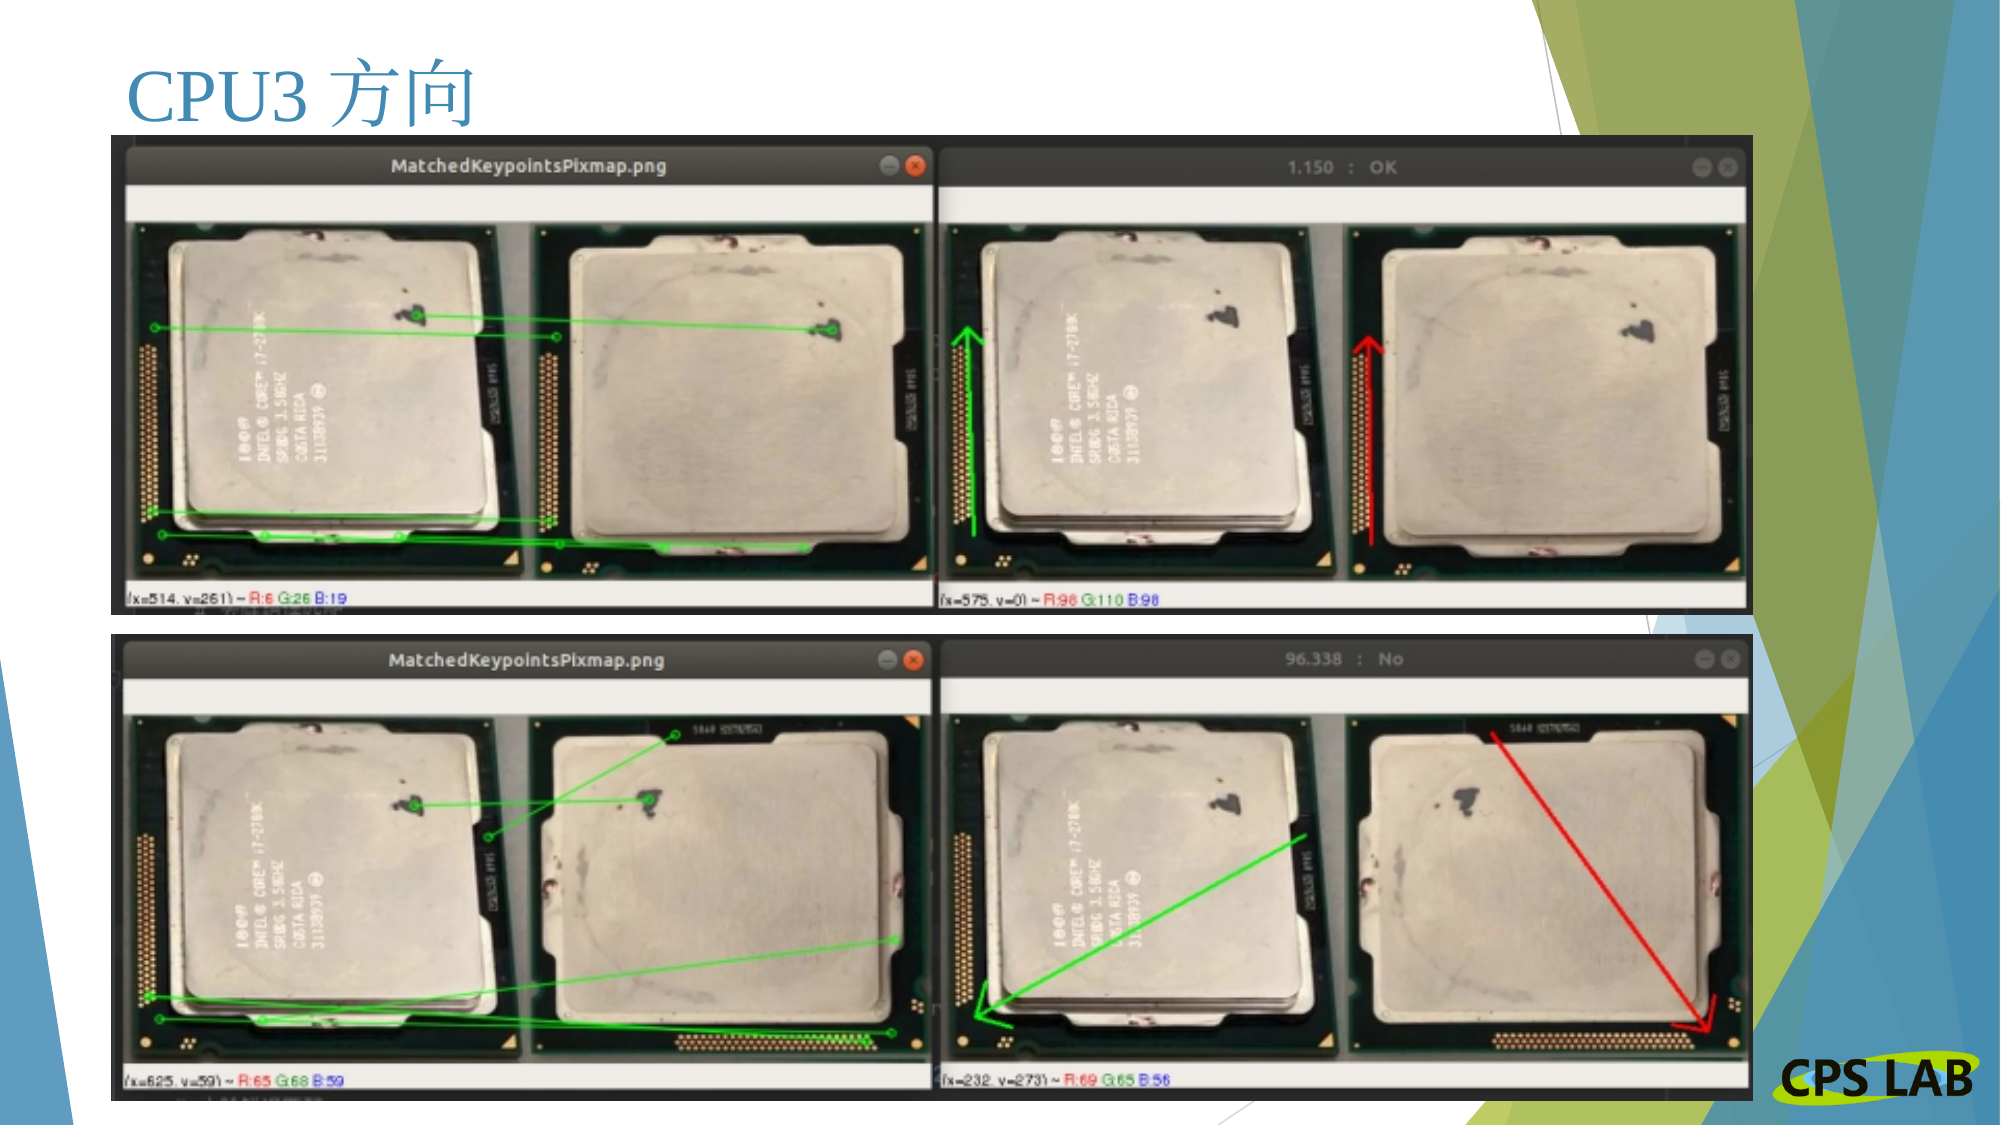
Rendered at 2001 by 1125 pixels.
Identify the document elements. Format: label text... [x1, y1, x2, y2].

title CPU3方向 [111, 38, 1773, 166]
picture [110, 135, 1753, 616]
picture [110, 633, 1753, 1101]
picture [1772, 1050, 1980, 1106]
